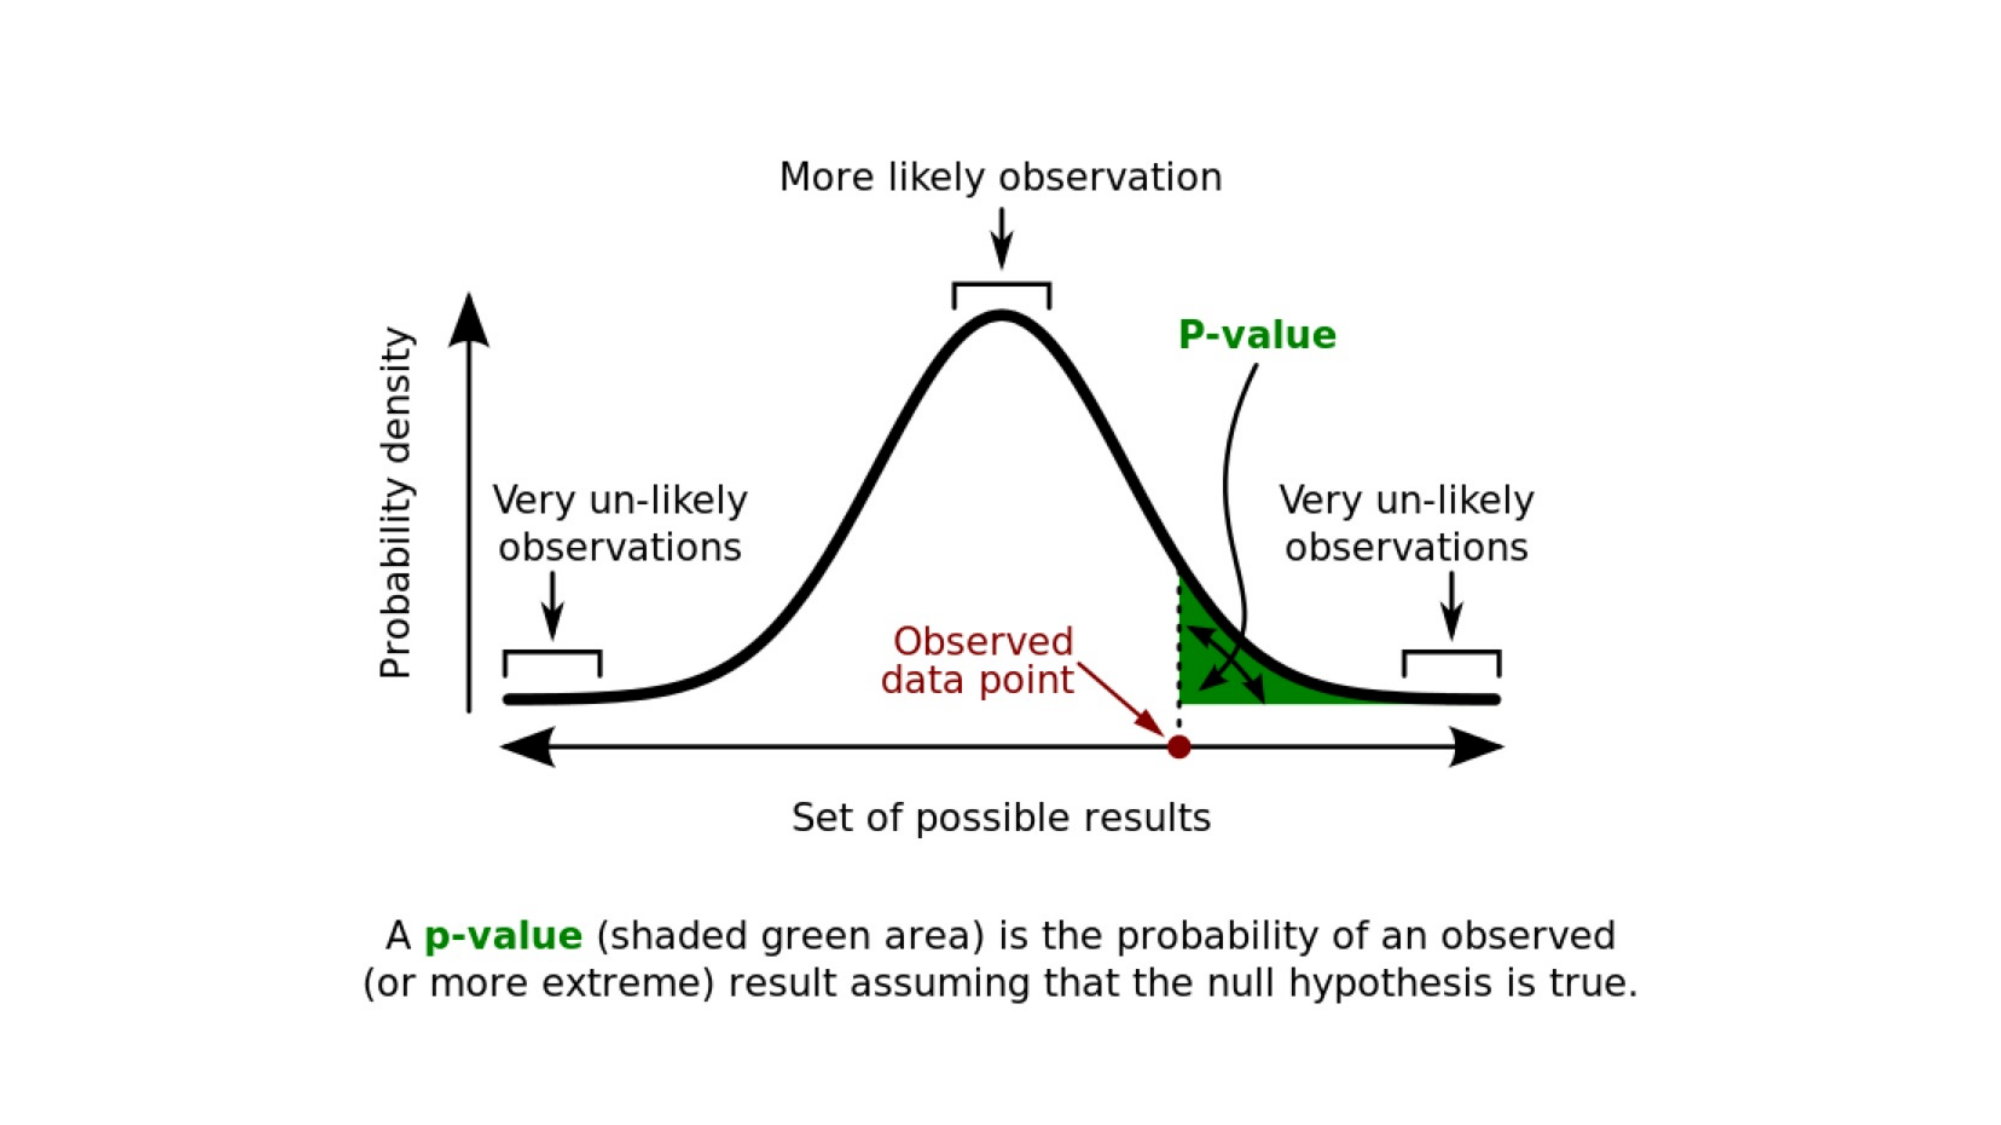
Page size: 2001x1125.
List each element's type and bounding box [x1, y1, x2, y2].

picture [324, 110, 1675, 1015]
